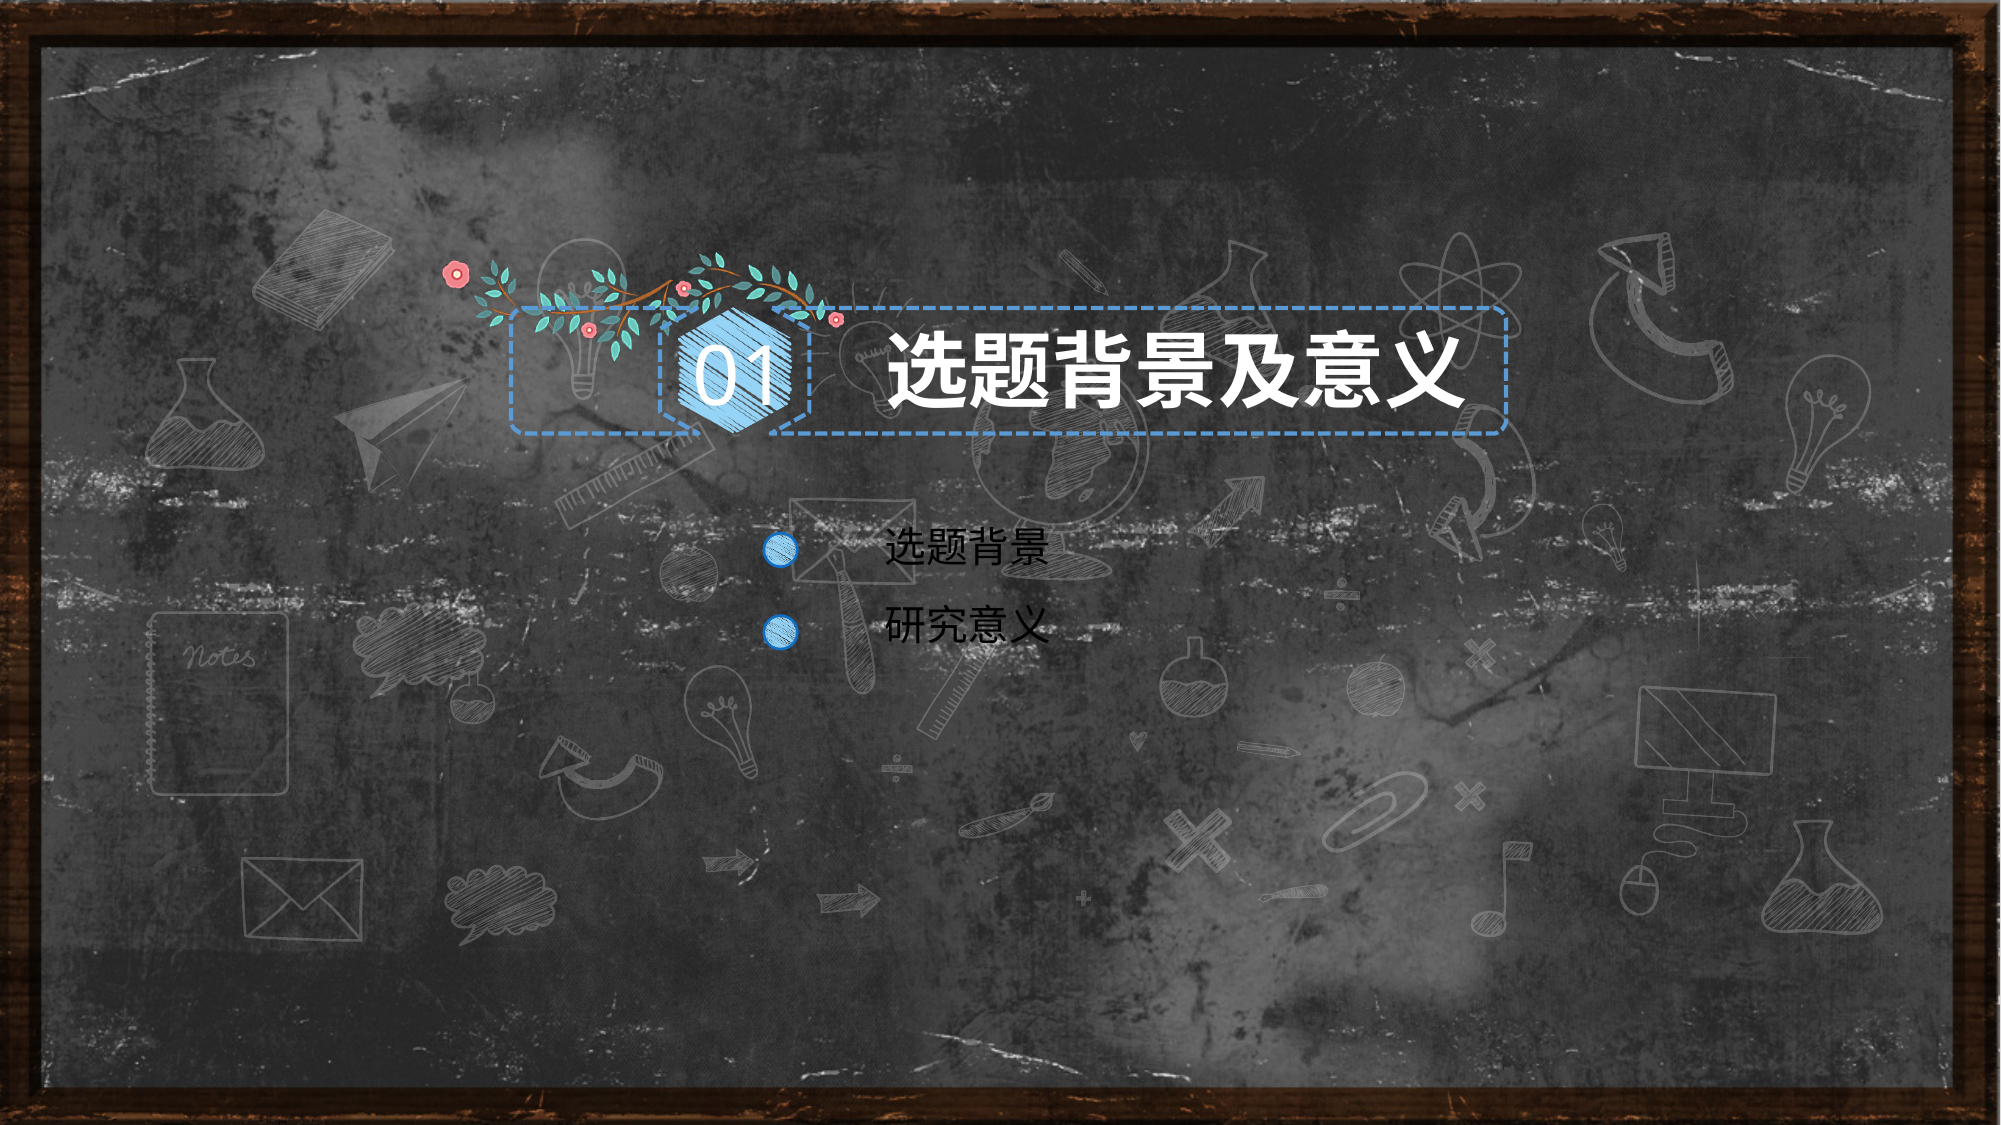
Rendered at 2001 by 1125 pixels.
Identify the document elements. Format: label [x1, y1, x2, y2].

picture [0, 0, 2001, 1125]
text_box [763, 533, 798, 650]
text_box [510, 306, 1506, 531]
text_box [141, 209, 1886, 947]
